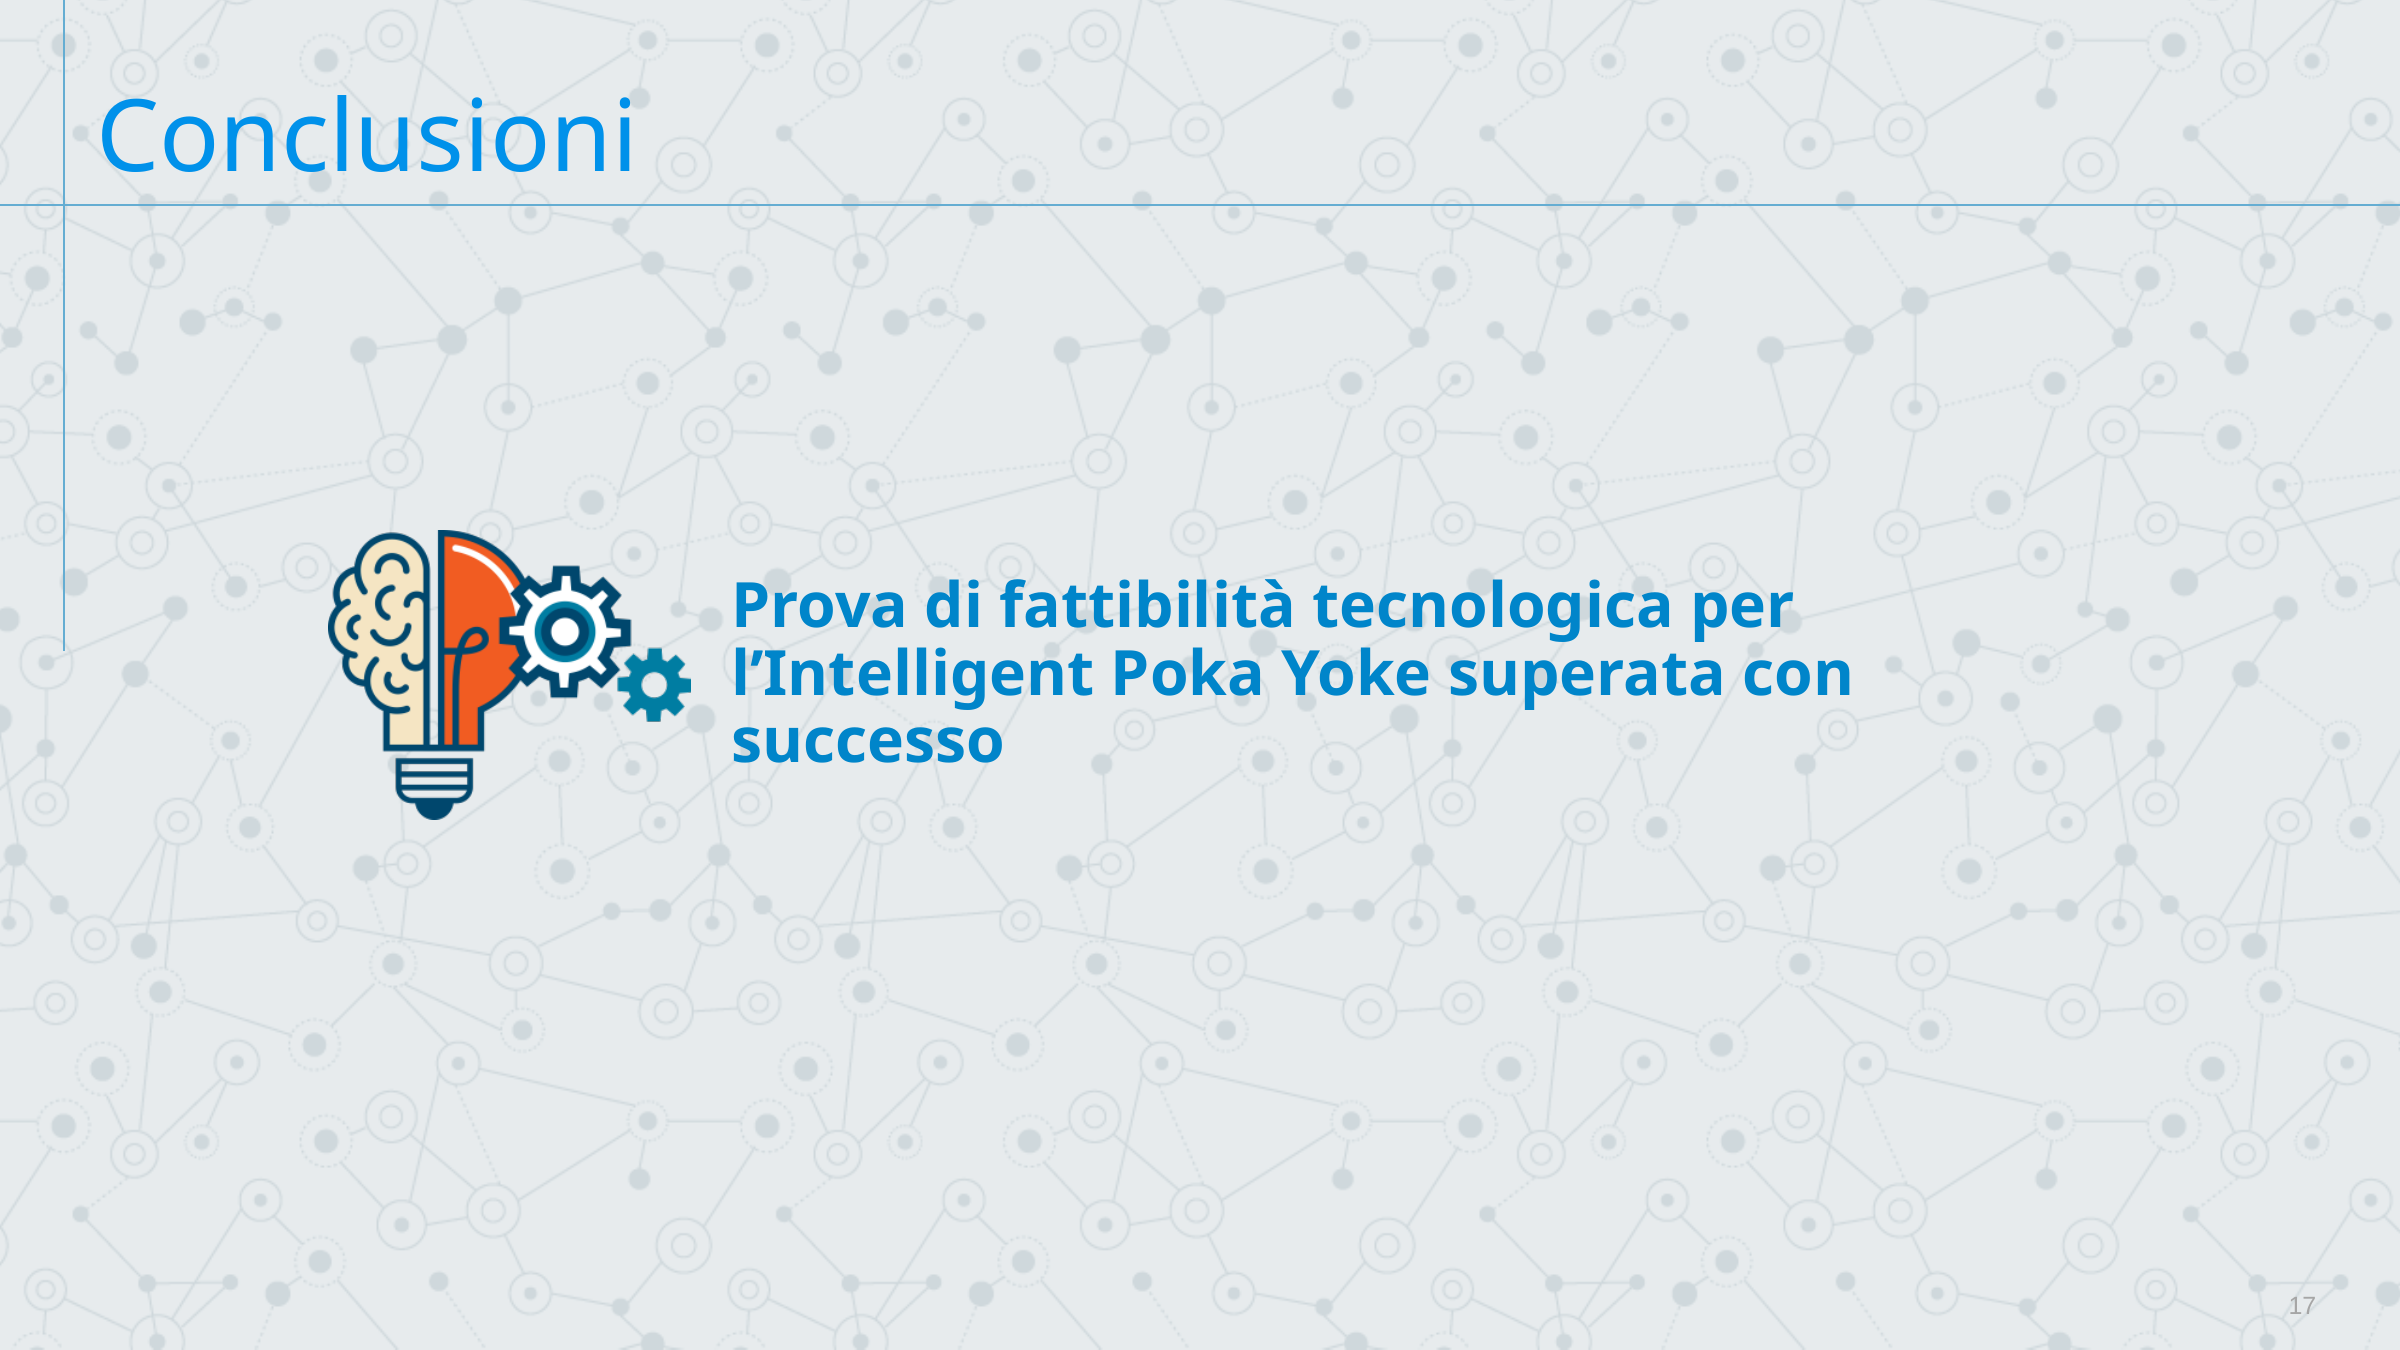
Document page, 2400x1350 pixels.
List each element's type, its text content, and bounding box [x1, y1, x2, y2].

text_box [328, 530, 2069, 820]
title Conclusioni [80, 21, 2069, 207]
